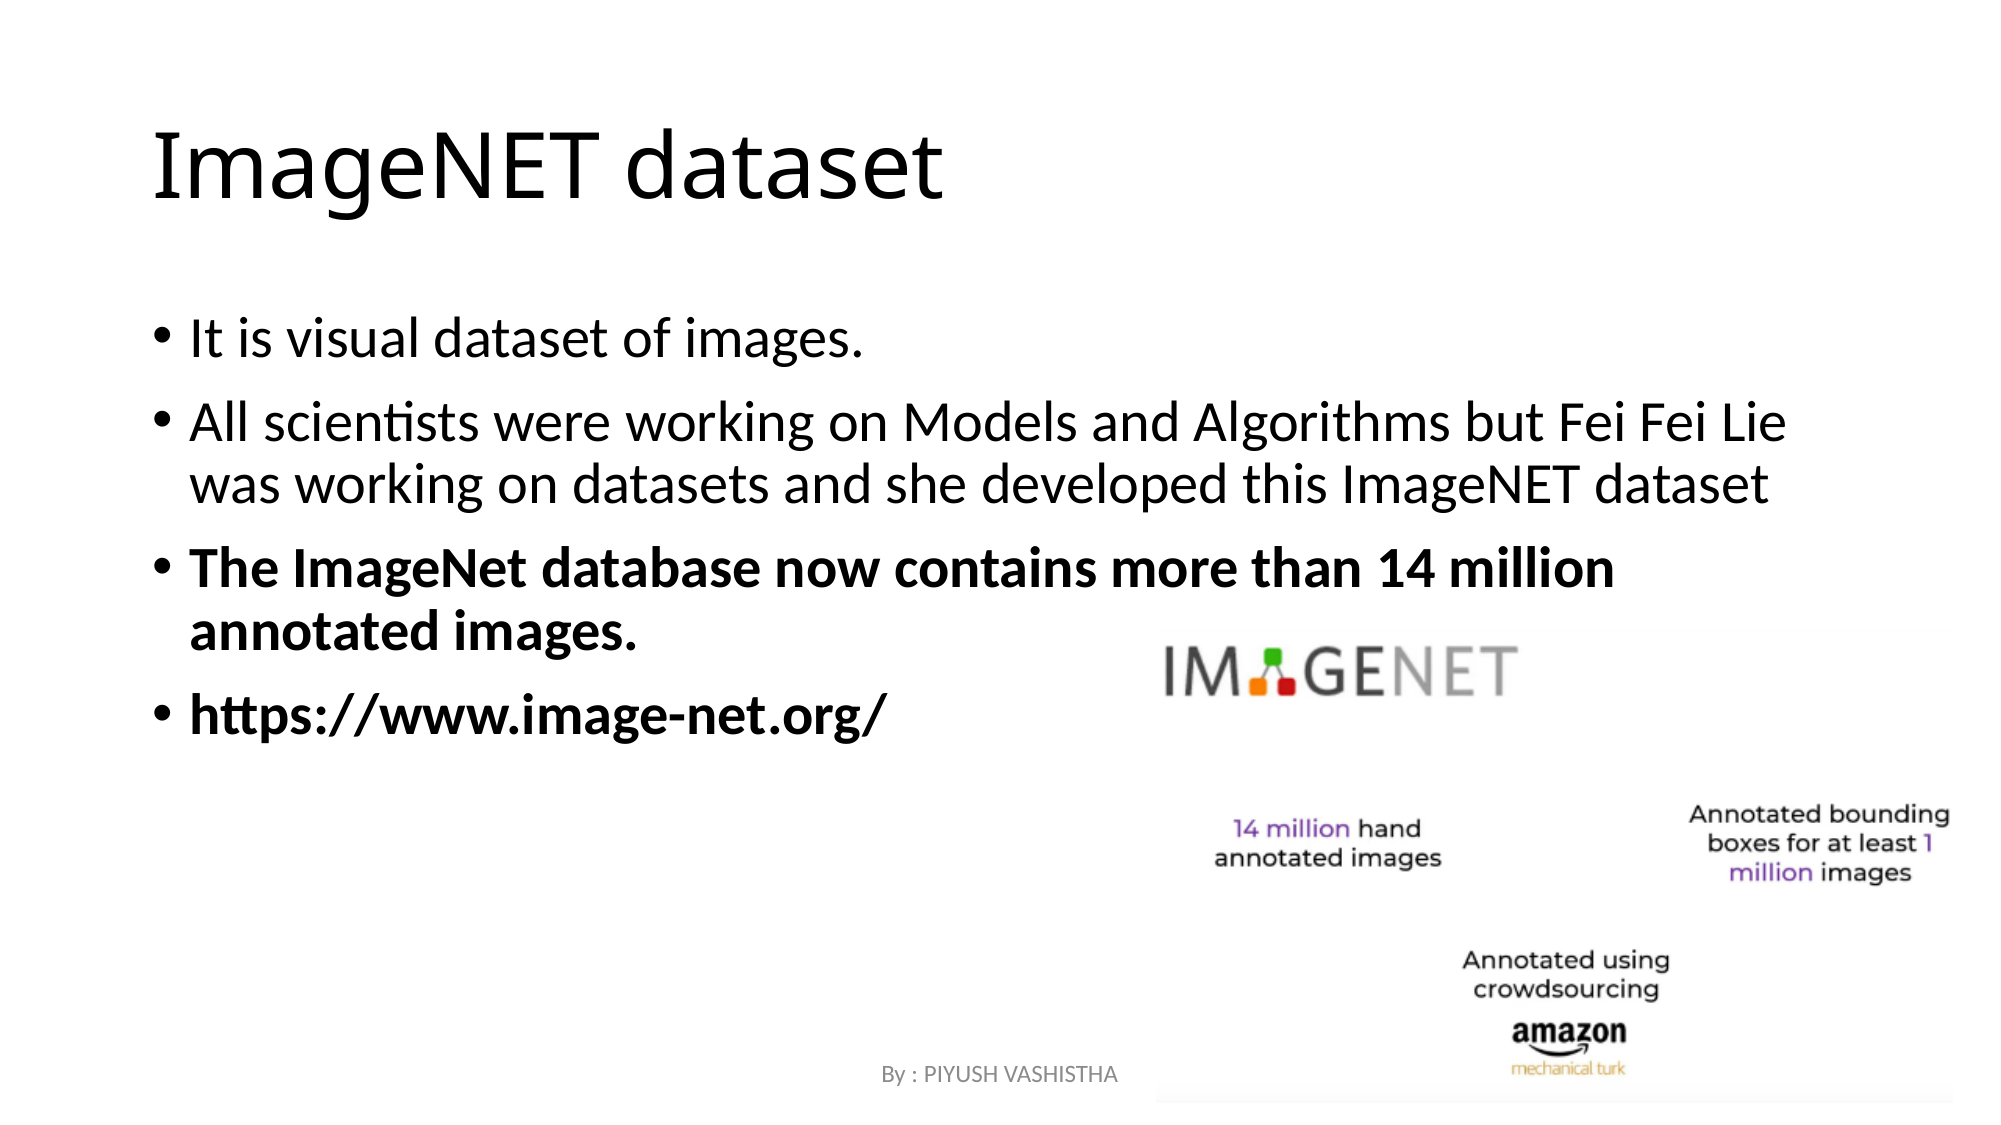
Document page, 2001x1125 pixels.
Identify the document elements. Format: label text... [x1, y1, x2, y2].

picture [1156, 629, 1953, 1103]
title ImageNET dataset [137, 59, 1863, 278]
footer By : PIYUSH VASHISTHA [662, 1042, 1156, 1103]
list It is visual dataset of images. All scientists were working on Models and Algorithms but Fei Fei Lie was working on datasets and she developed this ImageNET dataset The ImageNet database now contains more than 14 million annotated images. https://www.image-net.org/ [137, 299, 1863, 1014]
